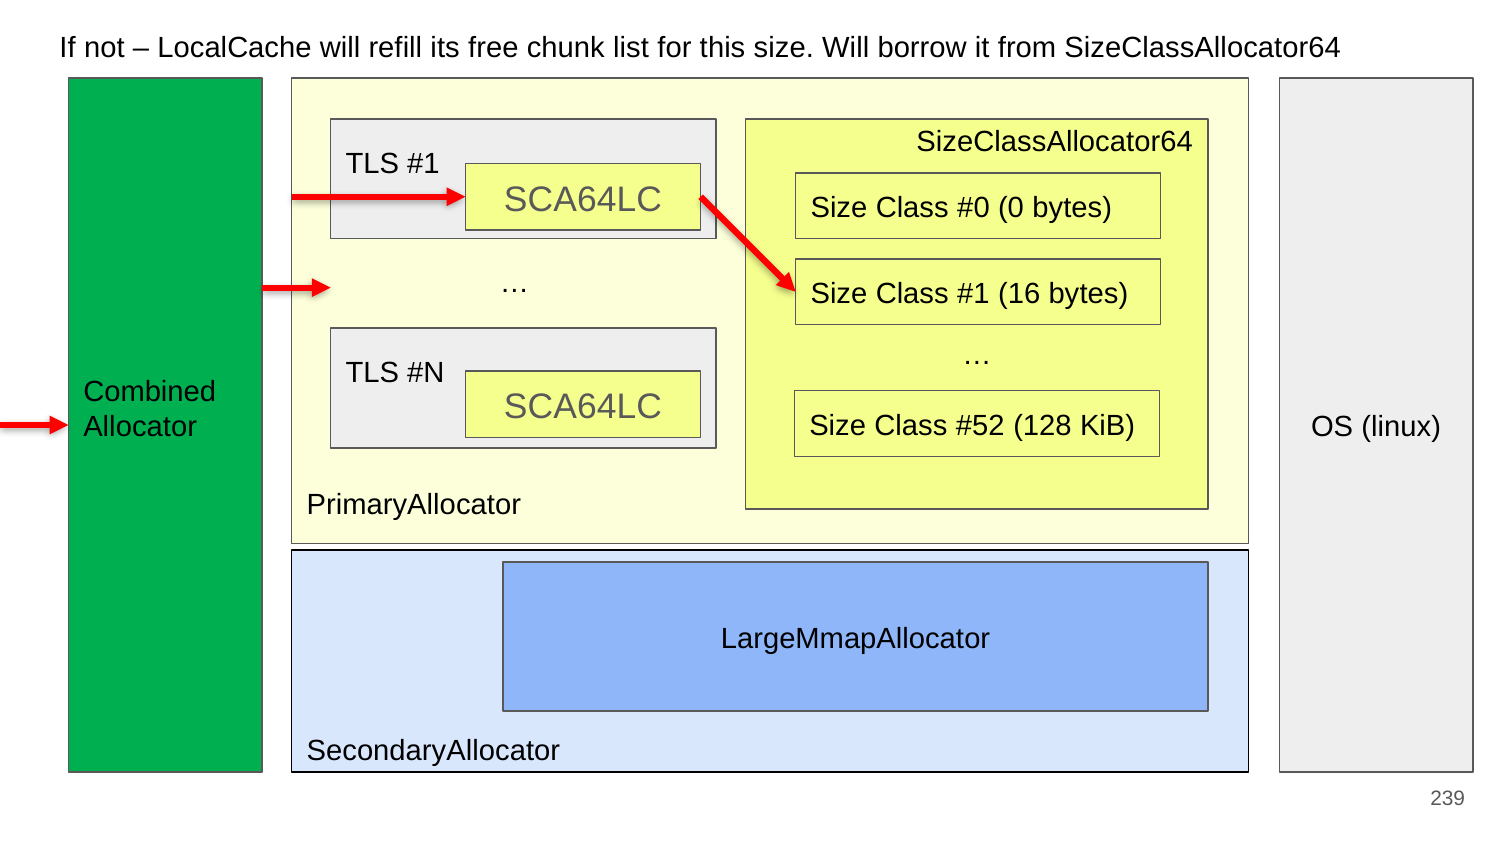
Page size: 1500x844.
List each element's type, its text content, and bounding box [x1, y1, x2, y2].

slide_number 239 [1389, 764, 1480, 830]
text_box If not – LocalCache will refill its free chunk list for this size. Will borrow it from SizeClassAllocator64 [44, 0, 1443, 78]
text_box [700, 196, 796, 292]
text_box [291, 549, 1249, 773]
text_box Combined Allocator [68, 77, 263, 773]
text_box OS (linux) [1279, 77, 1474, 773]
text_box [291, 77, 1249, 544]
